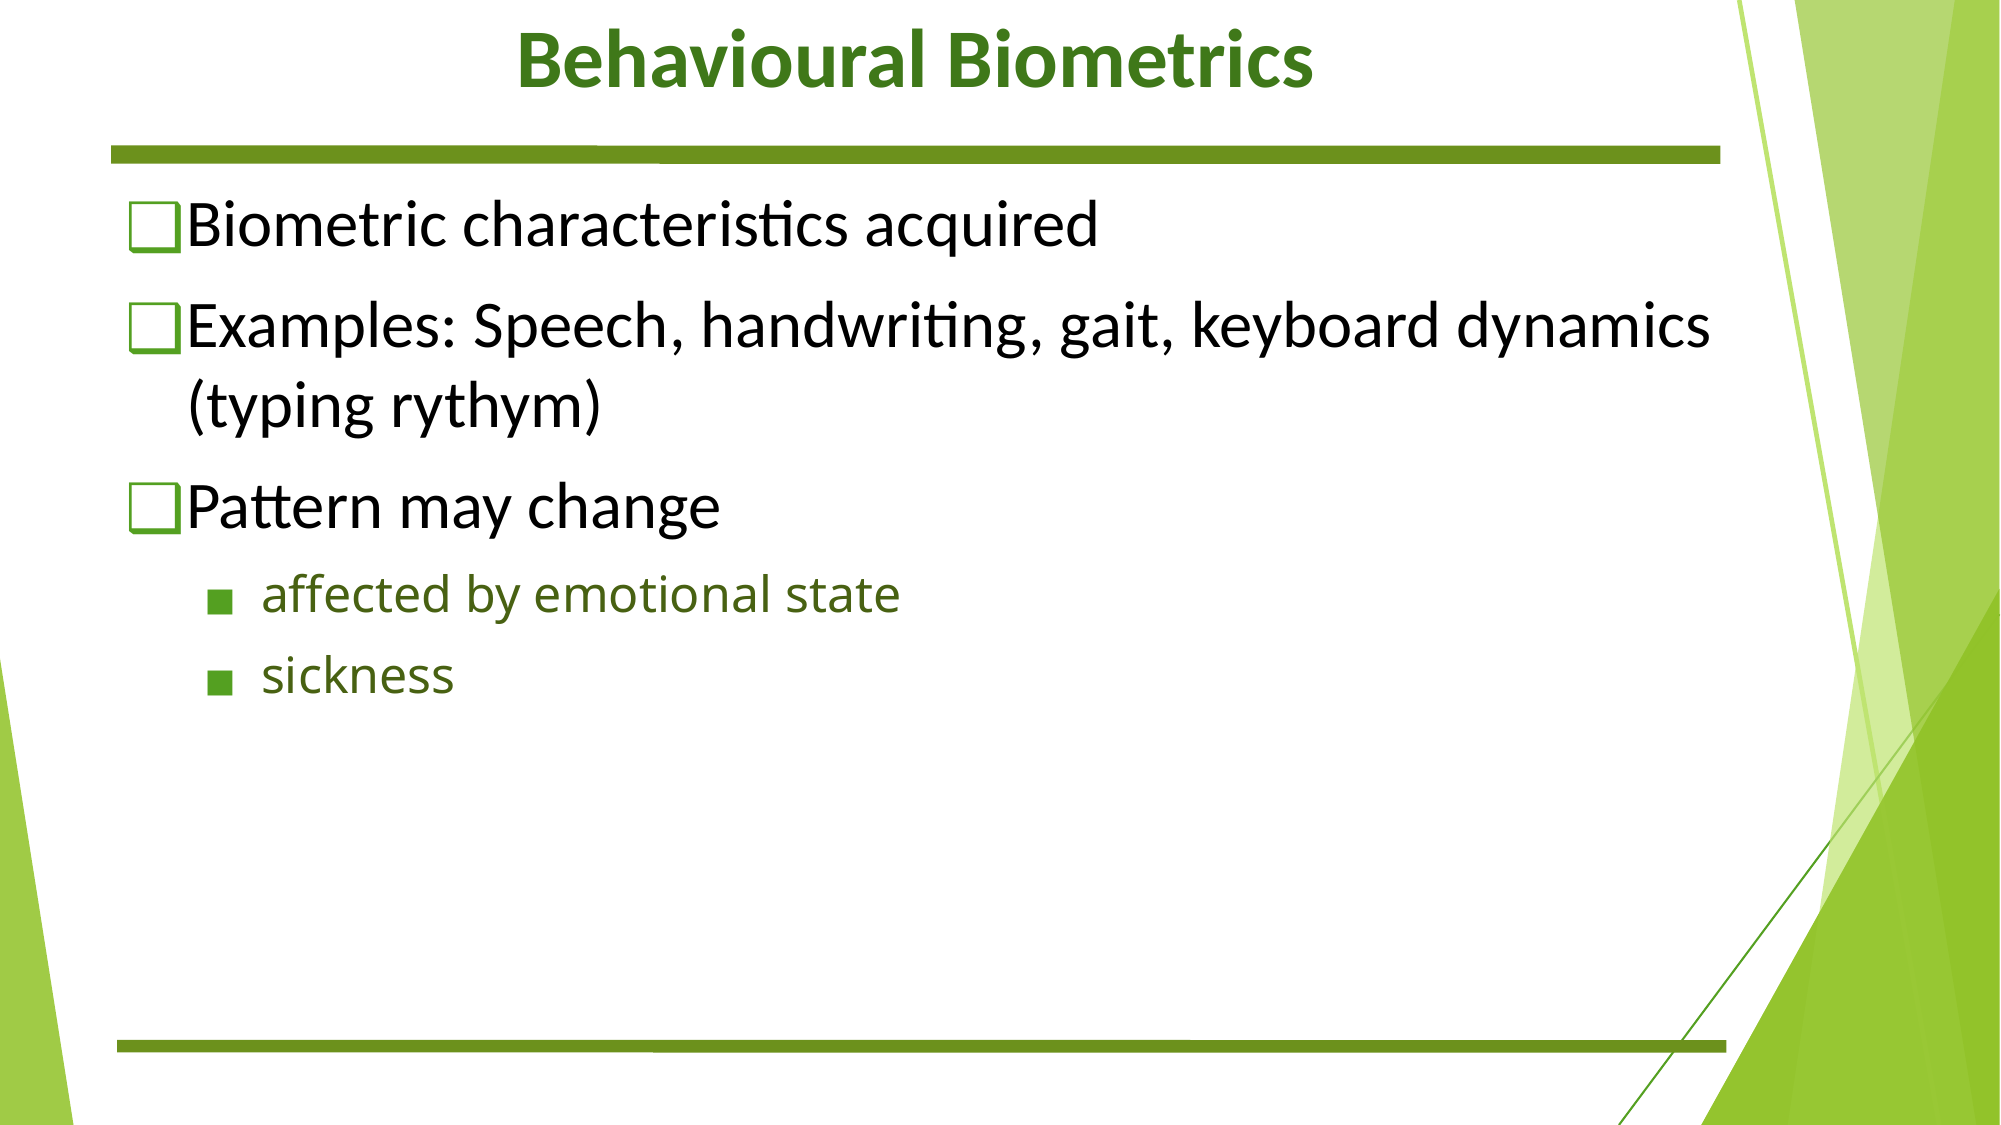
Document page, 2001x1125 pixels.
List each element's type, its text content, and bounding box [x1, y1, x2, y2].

list Biometric characteristics acquired Examples: Speech, handwriting, gait, keyboard dynamics (typing rythym) Pattern may change affected by emotional state sickness [111, 180, 1721, 1034]
title Behavioural Biometrics [111, 3, 1721, 155]
